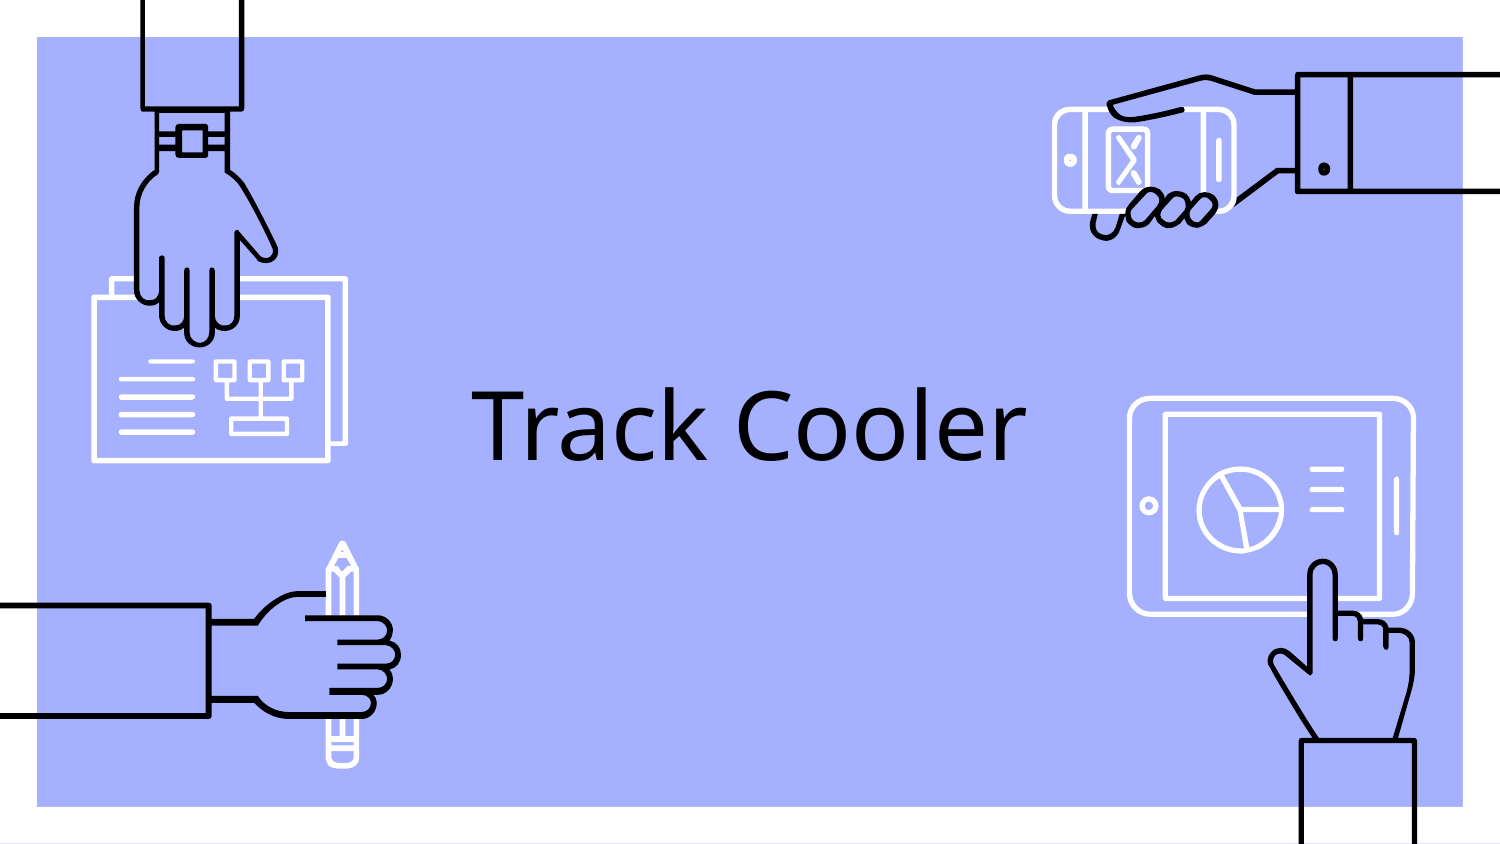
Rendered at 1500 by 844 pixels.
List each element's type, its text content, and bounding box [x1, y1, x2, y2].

title Track Cooler [348, 326, 1152, 517]
